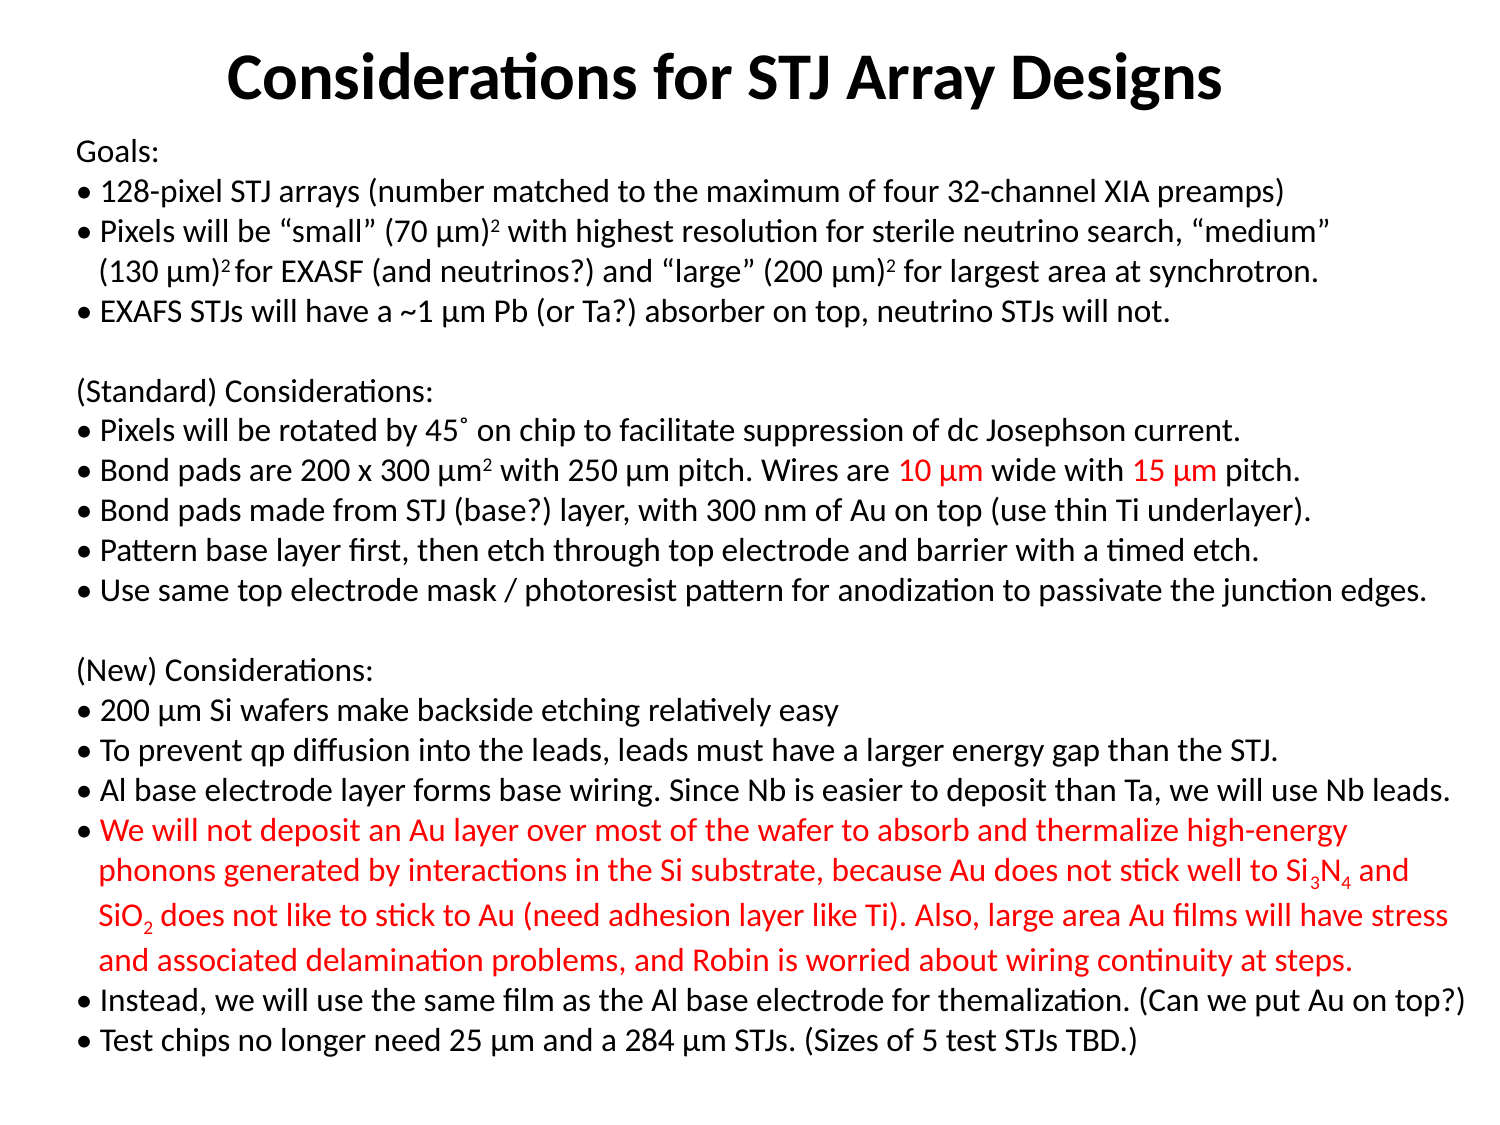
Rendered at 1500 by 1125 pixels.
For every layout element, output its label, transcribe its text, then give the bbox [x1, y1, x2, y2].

text_box Considerations for STJ Array Designs [212, 25, 1365, 121]
text_box Goals: • 128-pixel STJ arrays (number matched to the maximum of four 32-channel XIA preamps) • Pixels will be “small” (70 µm)2 with highest resolution for sterile neutrino search, “medium” (130 µm)2 for EXASF (and neutrinos?) and “large” (200 µm)2 for largest area at synchrotron. • EXAFS STJs will have a ~1 µm Pb (or Ta?) absorber on top, neutrino STJs will not. (Standard) Considerations: • Pixels will be rotated by 45˚ on chip to facilitate suppression of dc Josephson current. • Bond pads are 200 x 300 µm2 with 250 µm pitch. Wires are 10 µm wide with 15 µm pitch. • Bond pads made from STJ (base?) layer, with 300 nm of Au on top (use thin Ti underlayer). • Pattern base layer first, then etch through top electrode and barrier with a timed etch. • Use same top electrode mask / photoresist pattern for anodization to passivate the junction edges. (New) Considerations: • 200 µm Si wafers make backside etching relatively easy • To prevent qp diffusion into the leads, leads must have a larger energy gap than the STJ. • Al base electrode layer forms base wiring. Since Nb is easier to deposit than Ta, we will use Nb leads. • We will not deposit an Au layer over most of the wafer to absorb and thermalize high-energy phonons generated by interactions in the Si substrate, because Au does not stick well to Si3N4 and SiO2 does not like to stick to Au (need adhesion layer like Ti). Also, large area Au films will have stress and associated delamination problems, and Robin is worried about wiring continuity at steps. • Instead, we will use the same film as the Al base electrode for themalization. (Can we put Au on top?) • Test chips no longer need 25 µm and a 284 µm STJs. (Sizes of 5 test STJs TBD.) [61, 121, 1488, 1066]
